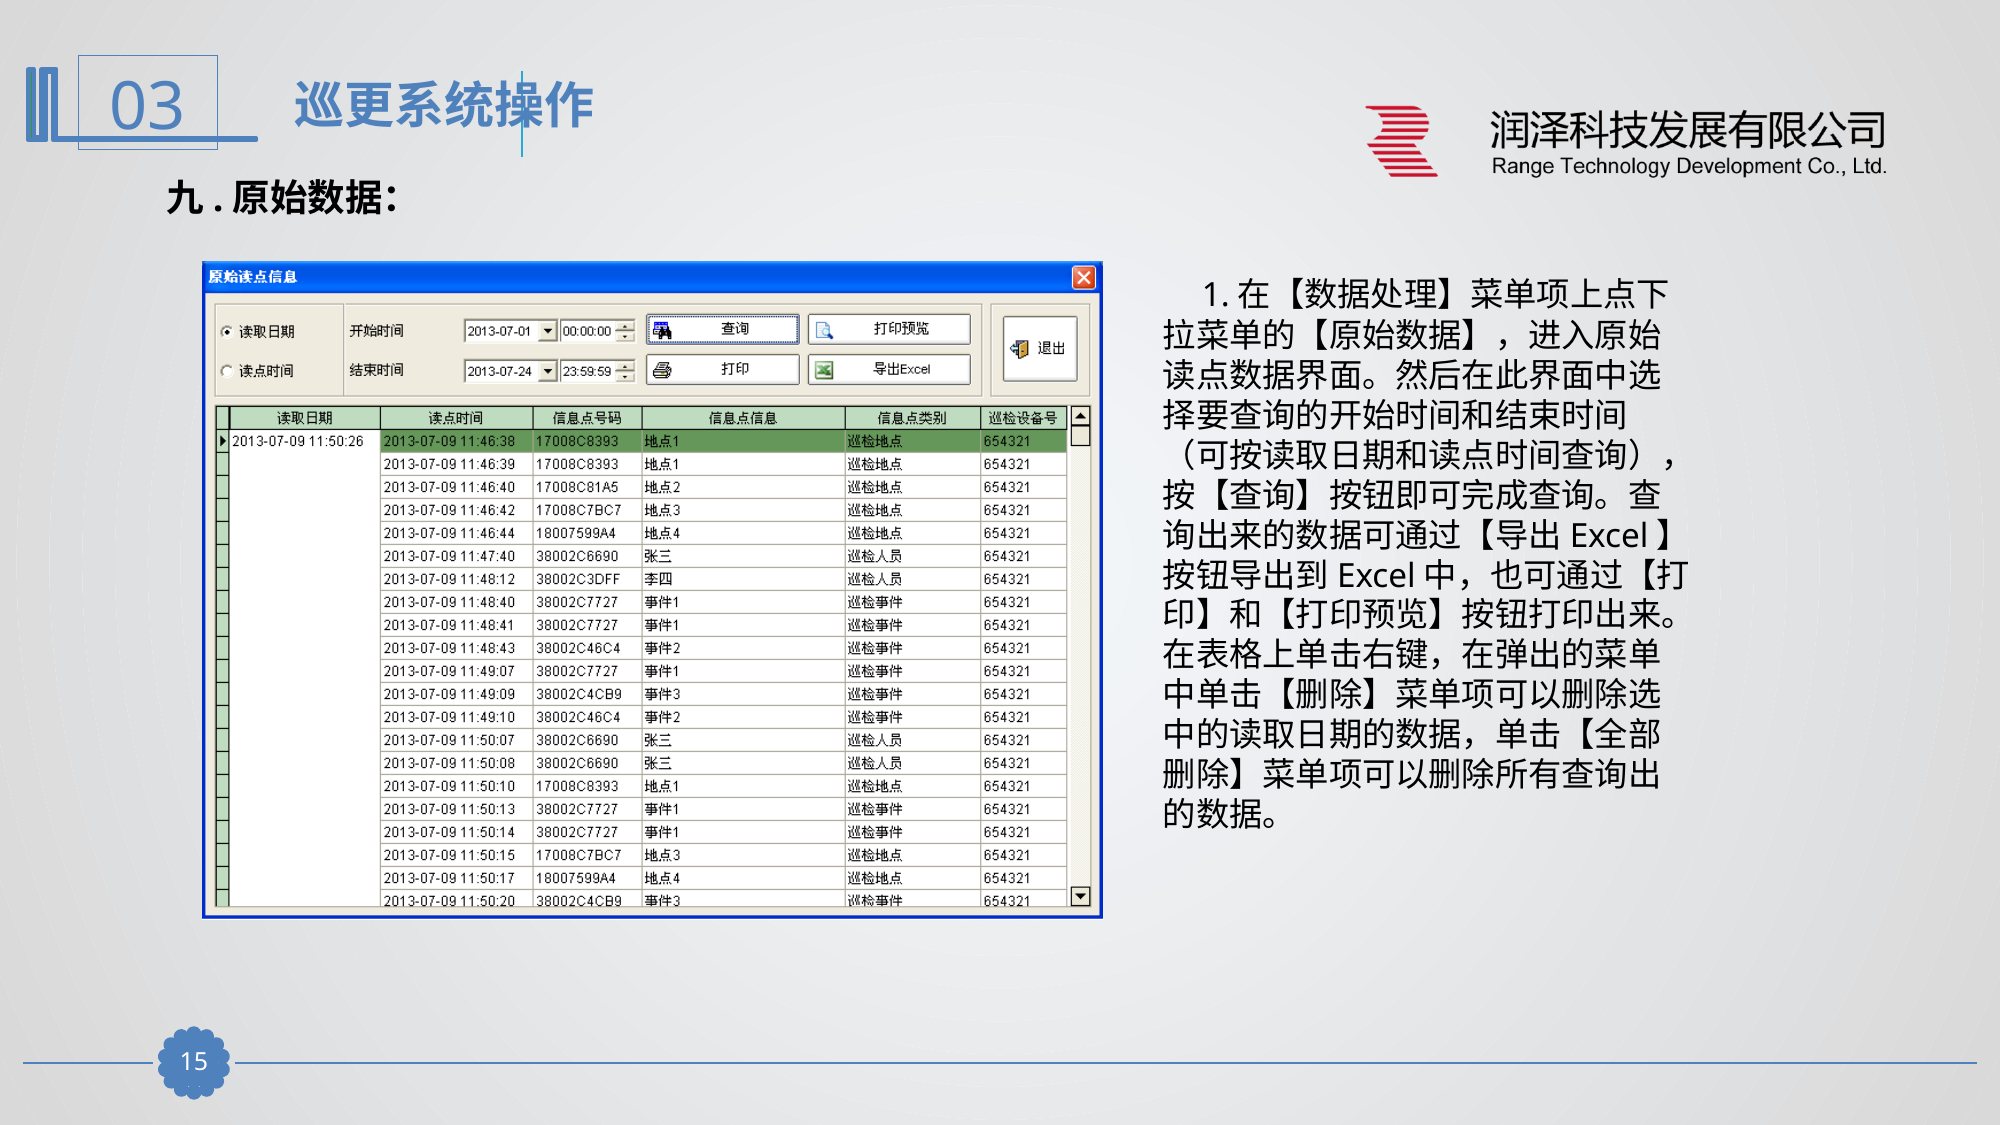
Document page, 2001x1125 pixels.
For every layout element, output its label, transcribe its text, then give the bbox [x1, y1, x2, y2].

text_box 1.在【数据处理】菜单项上点下拉菜单的【原始数据】，进入原始读点数据界面。然后在此界面中选择要查询的开始时间和结束时间（可按读取日期和读点时间查询），按【查询】按钮即可完成查询。查询出来的数据可通过【导出Excel】按钮导出到Excel中，也可通过【打印】和【打印预览】按钮打印出来。在表格上单击右键，在弹出的菜单中单击【删除】菜单项可以删除选中的读取日期的数据，单击【全部删除】菜单项可以删除所有查询出的数据。 [1148, 261, 1707, 881]
picture [201, 261, 1104, 920]
text_box 九.原始数据： [151, 166, 709, 227]
picture [1337, 69, 1929, 205]
slide_number 14 [169, 1039, 218, 1086]
text_box 巡更系统操作 [279, 66, 1733, 142]
